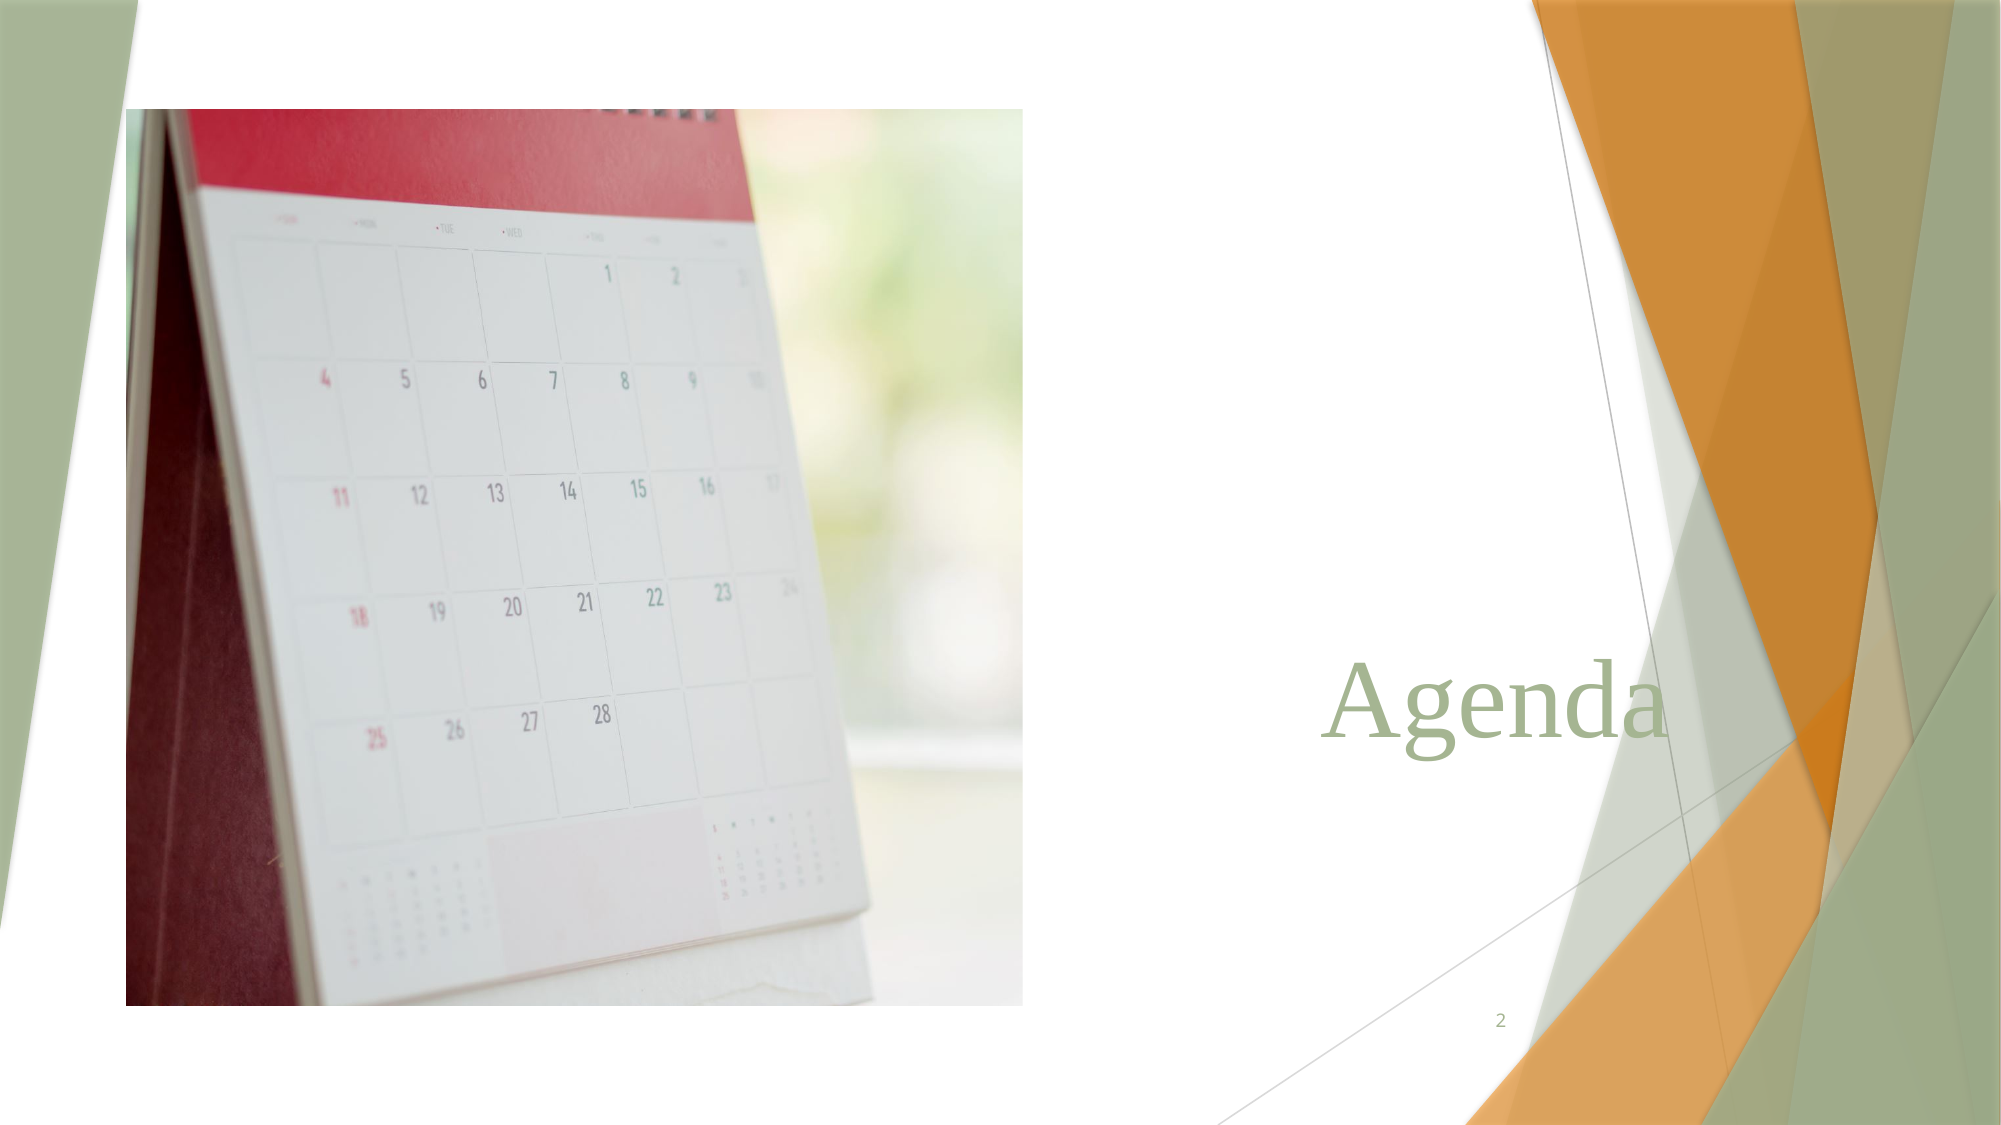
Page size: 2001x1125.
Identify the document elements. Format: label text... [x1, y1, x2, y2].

picture [125, 108, 1024, 1007]
title Agenda [1155, 482, 1818, 875]
slide_number 2 [1409, 991, 1522, 1051]
